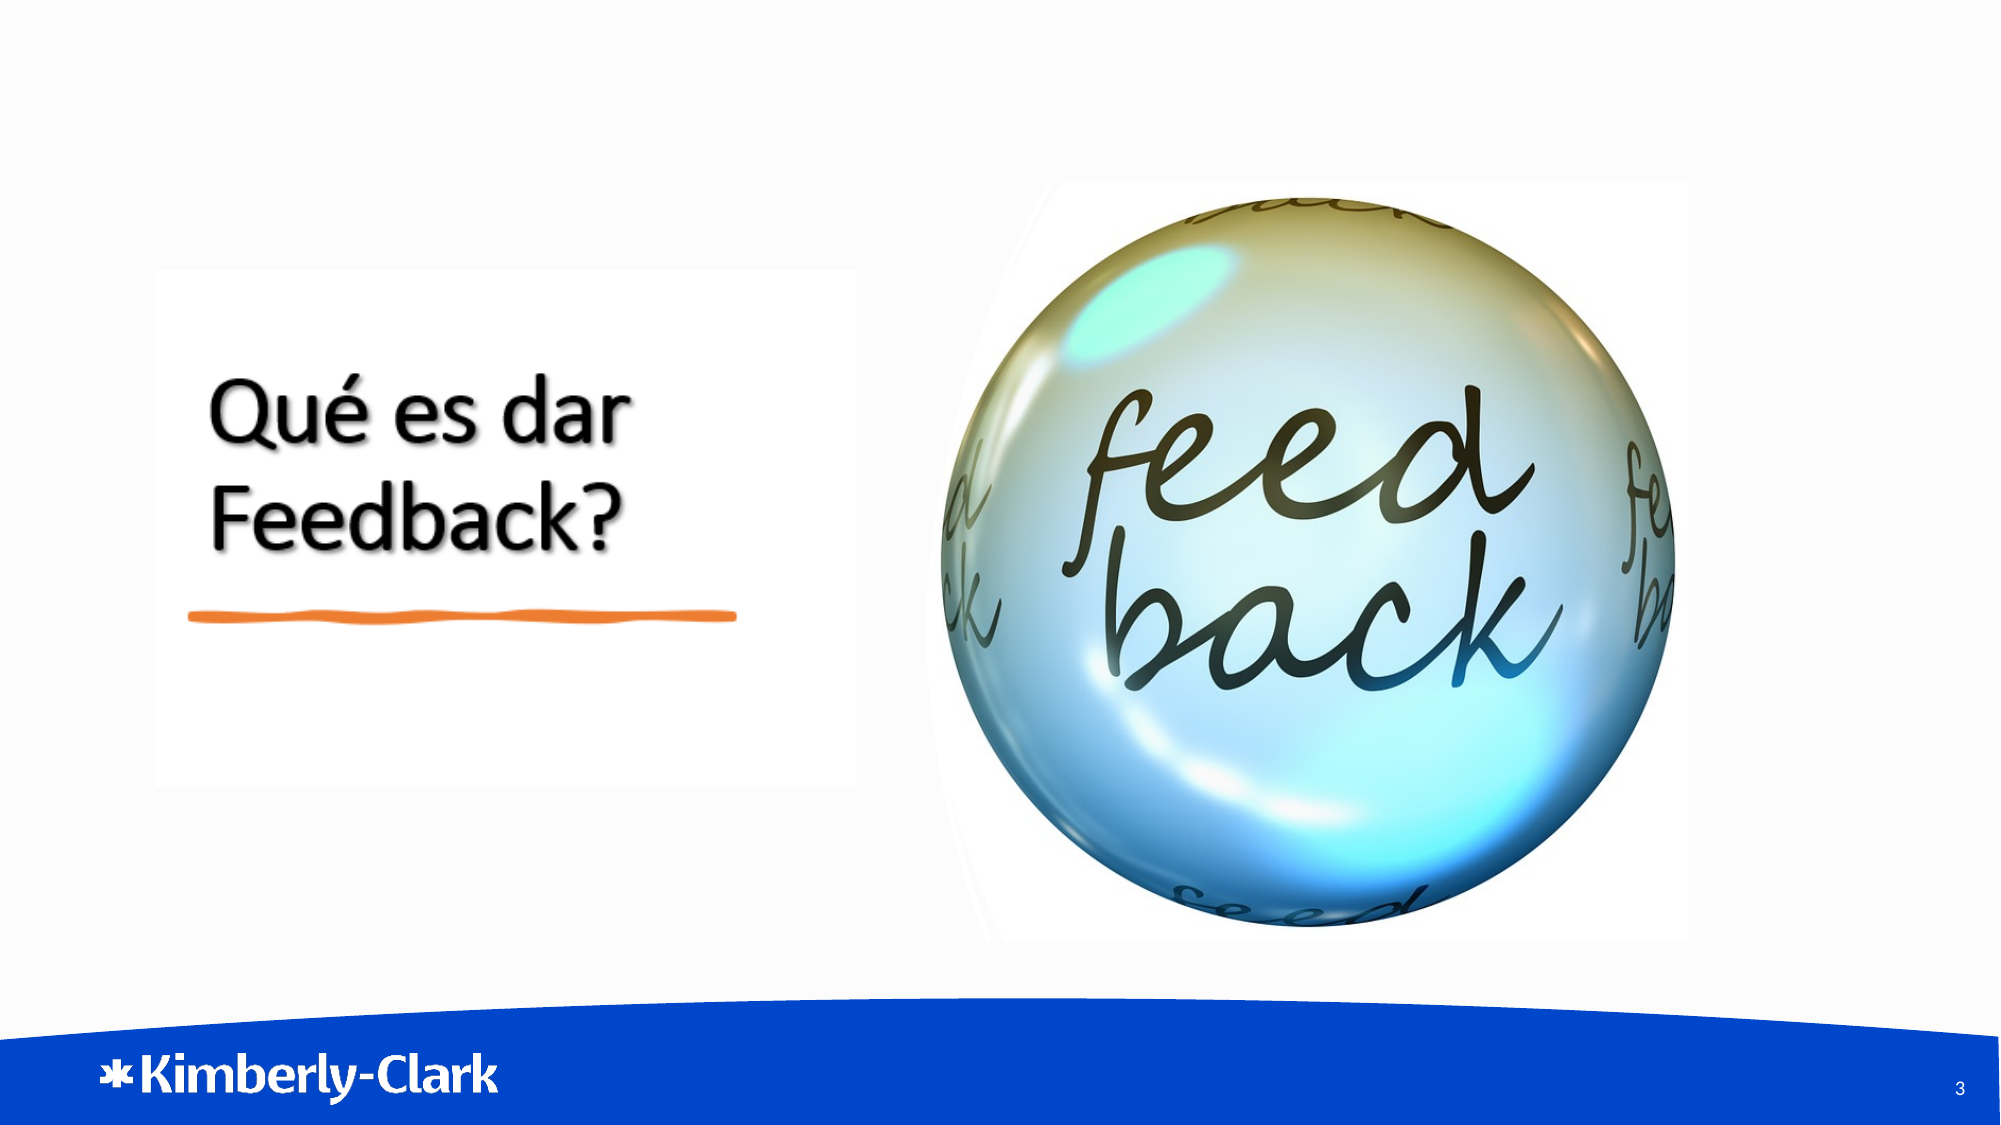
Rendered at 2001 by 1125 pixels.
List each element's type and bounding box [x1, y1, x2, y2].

picture [100, 1053, 498, 1105]
picture [156, 270, 856, 787]
picture [925, 182, 1689, 943]
